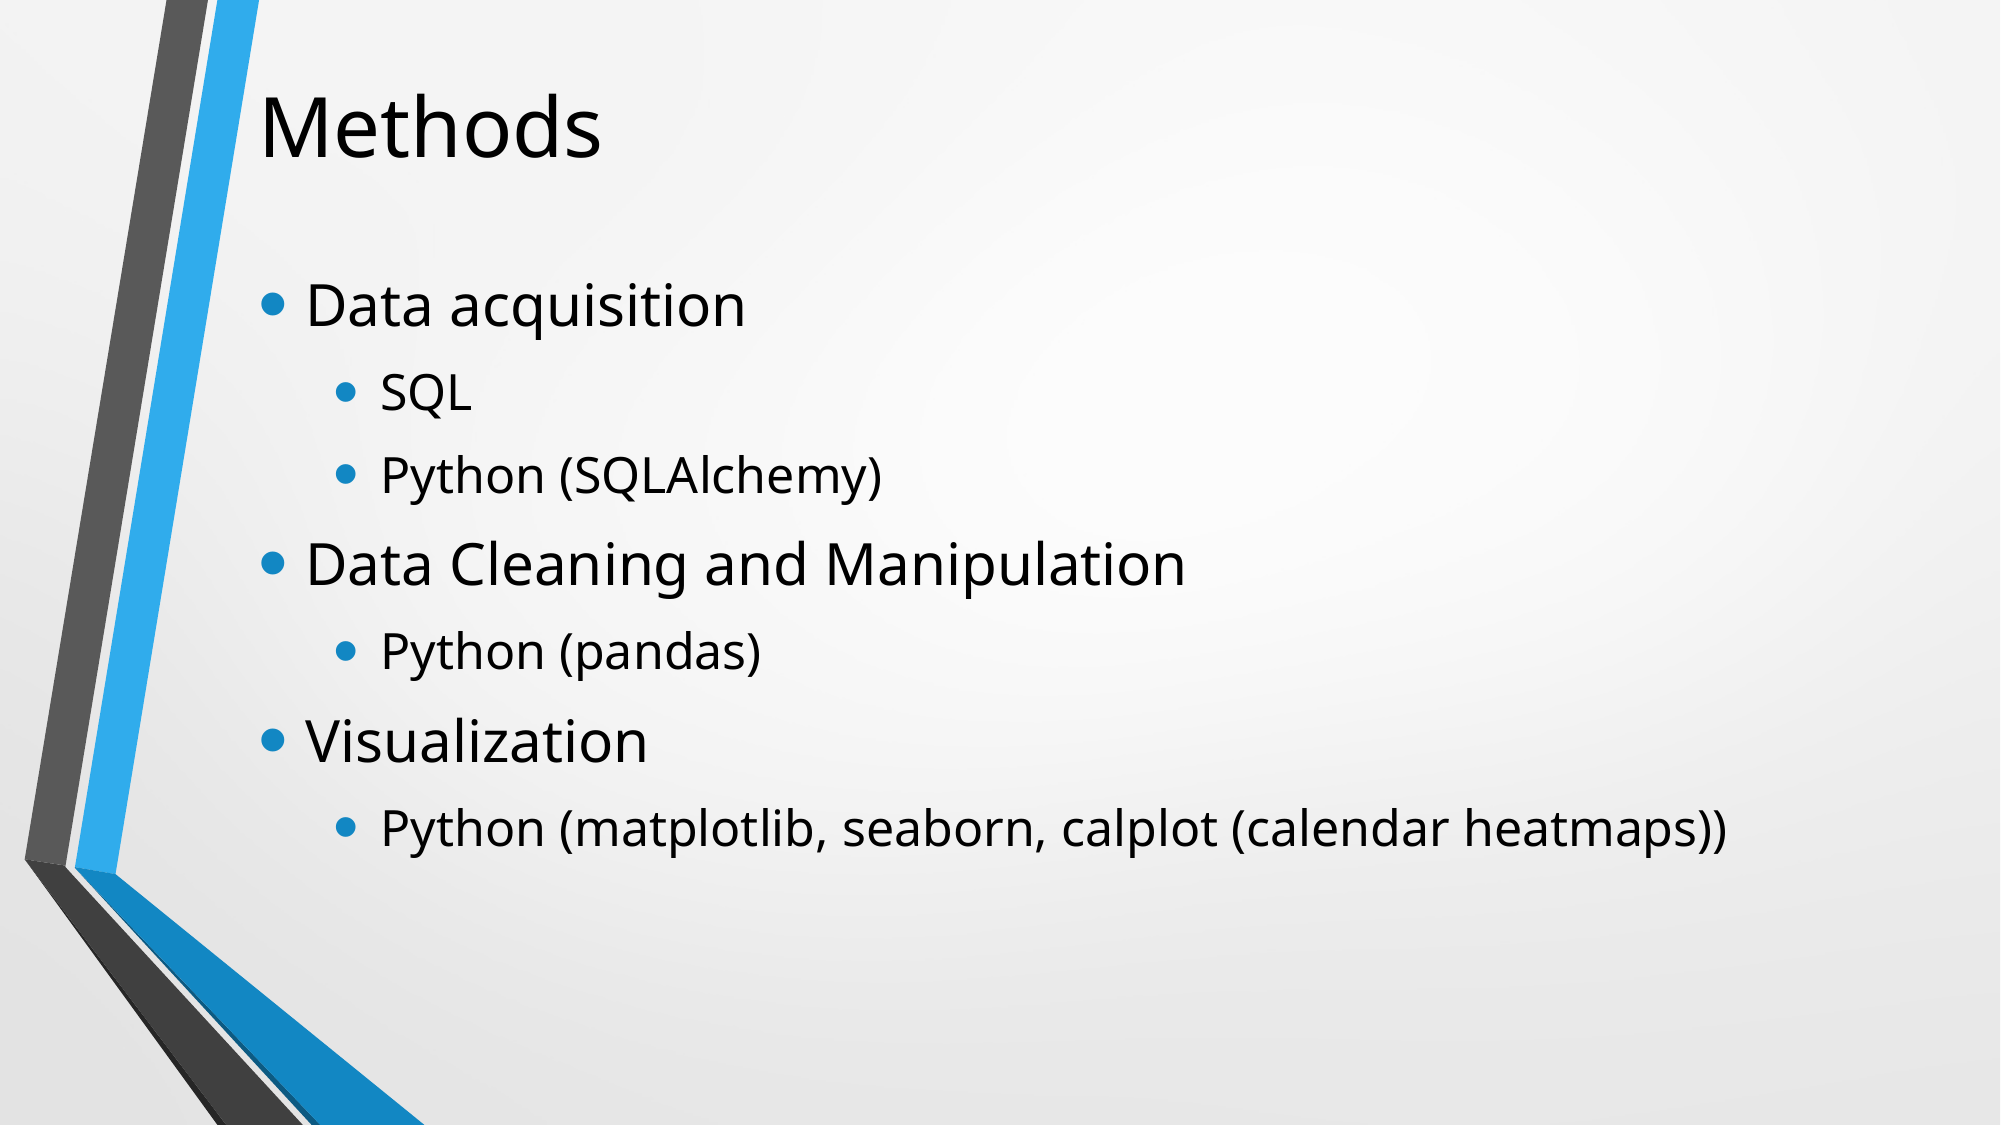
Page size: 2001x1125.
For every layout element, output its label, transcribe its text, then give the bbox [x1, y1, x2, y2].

list Data acquisition SQL Python (SQLAlchemy) Data Cleaning and Manipulation Python (pandas) Visualization Python (matplotlib, seaborn, calplot (calendar heatmaps)) [243, 158, 1887, 967]
title Methods [243, 0, 1887, 158]
